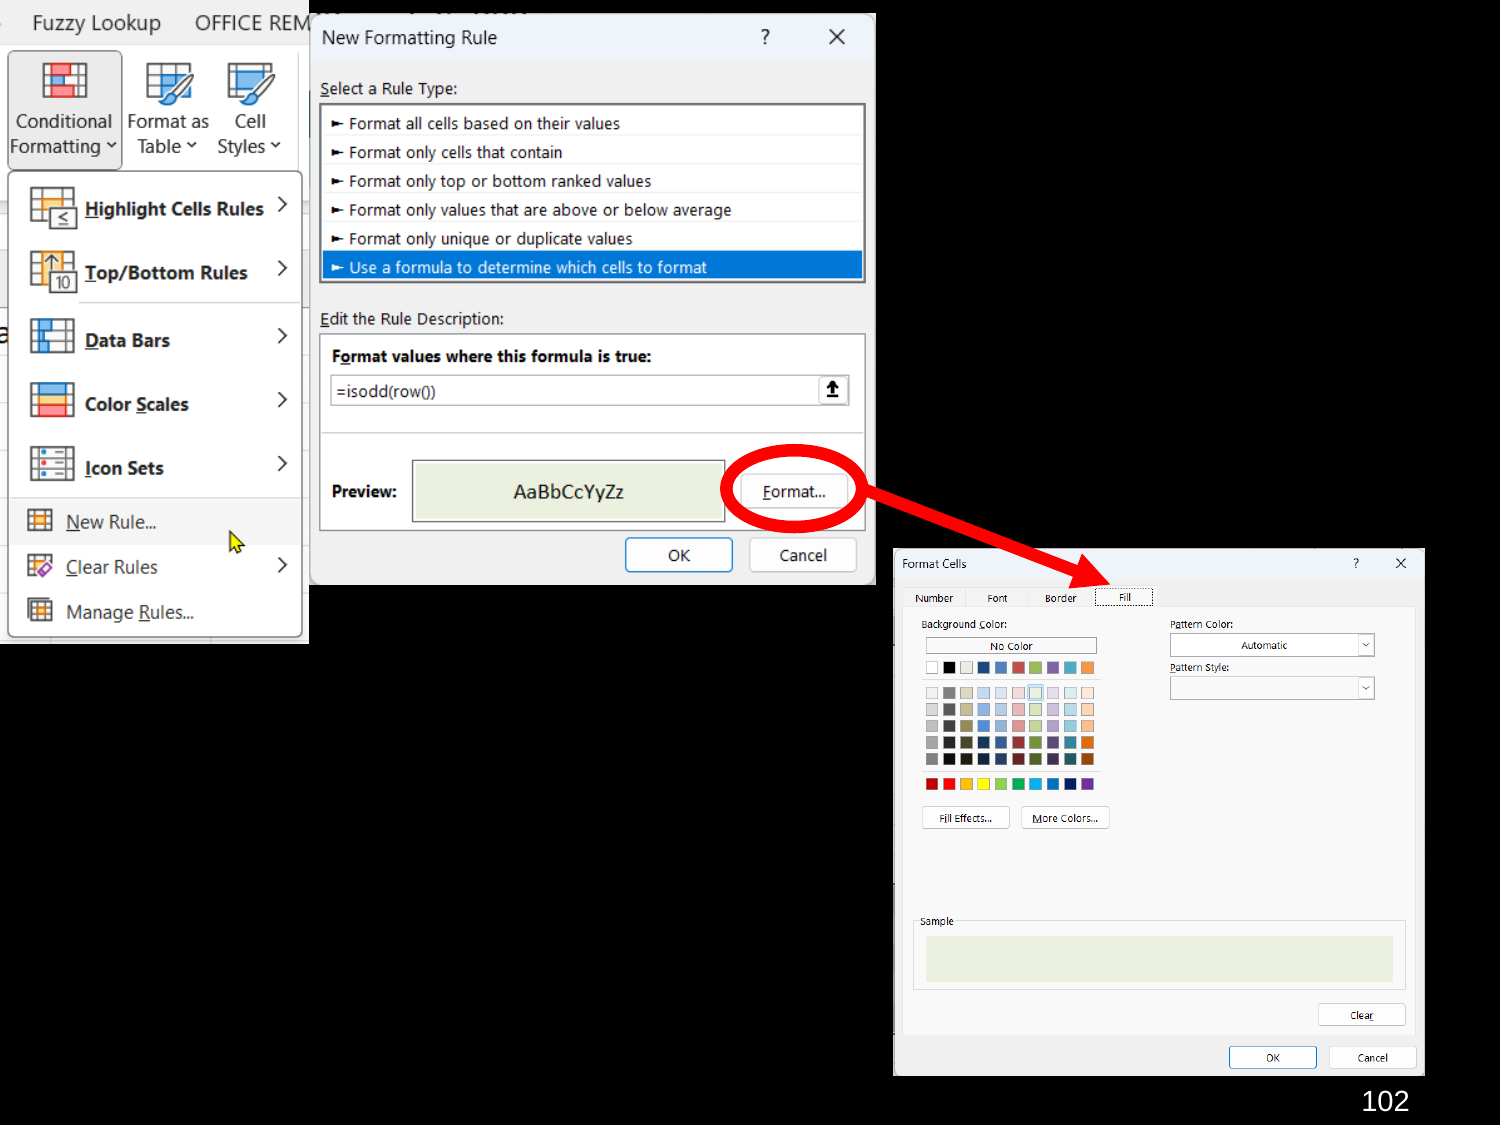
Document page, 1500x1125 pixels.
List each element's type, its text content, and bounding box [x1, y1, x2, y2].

picture [893, 548, 1426, 1076]
slide_number 102 [1074, 1082, 1426, 1116]
picture [0, 0, 876, 644]
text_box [861, 488, 1111, 585]
